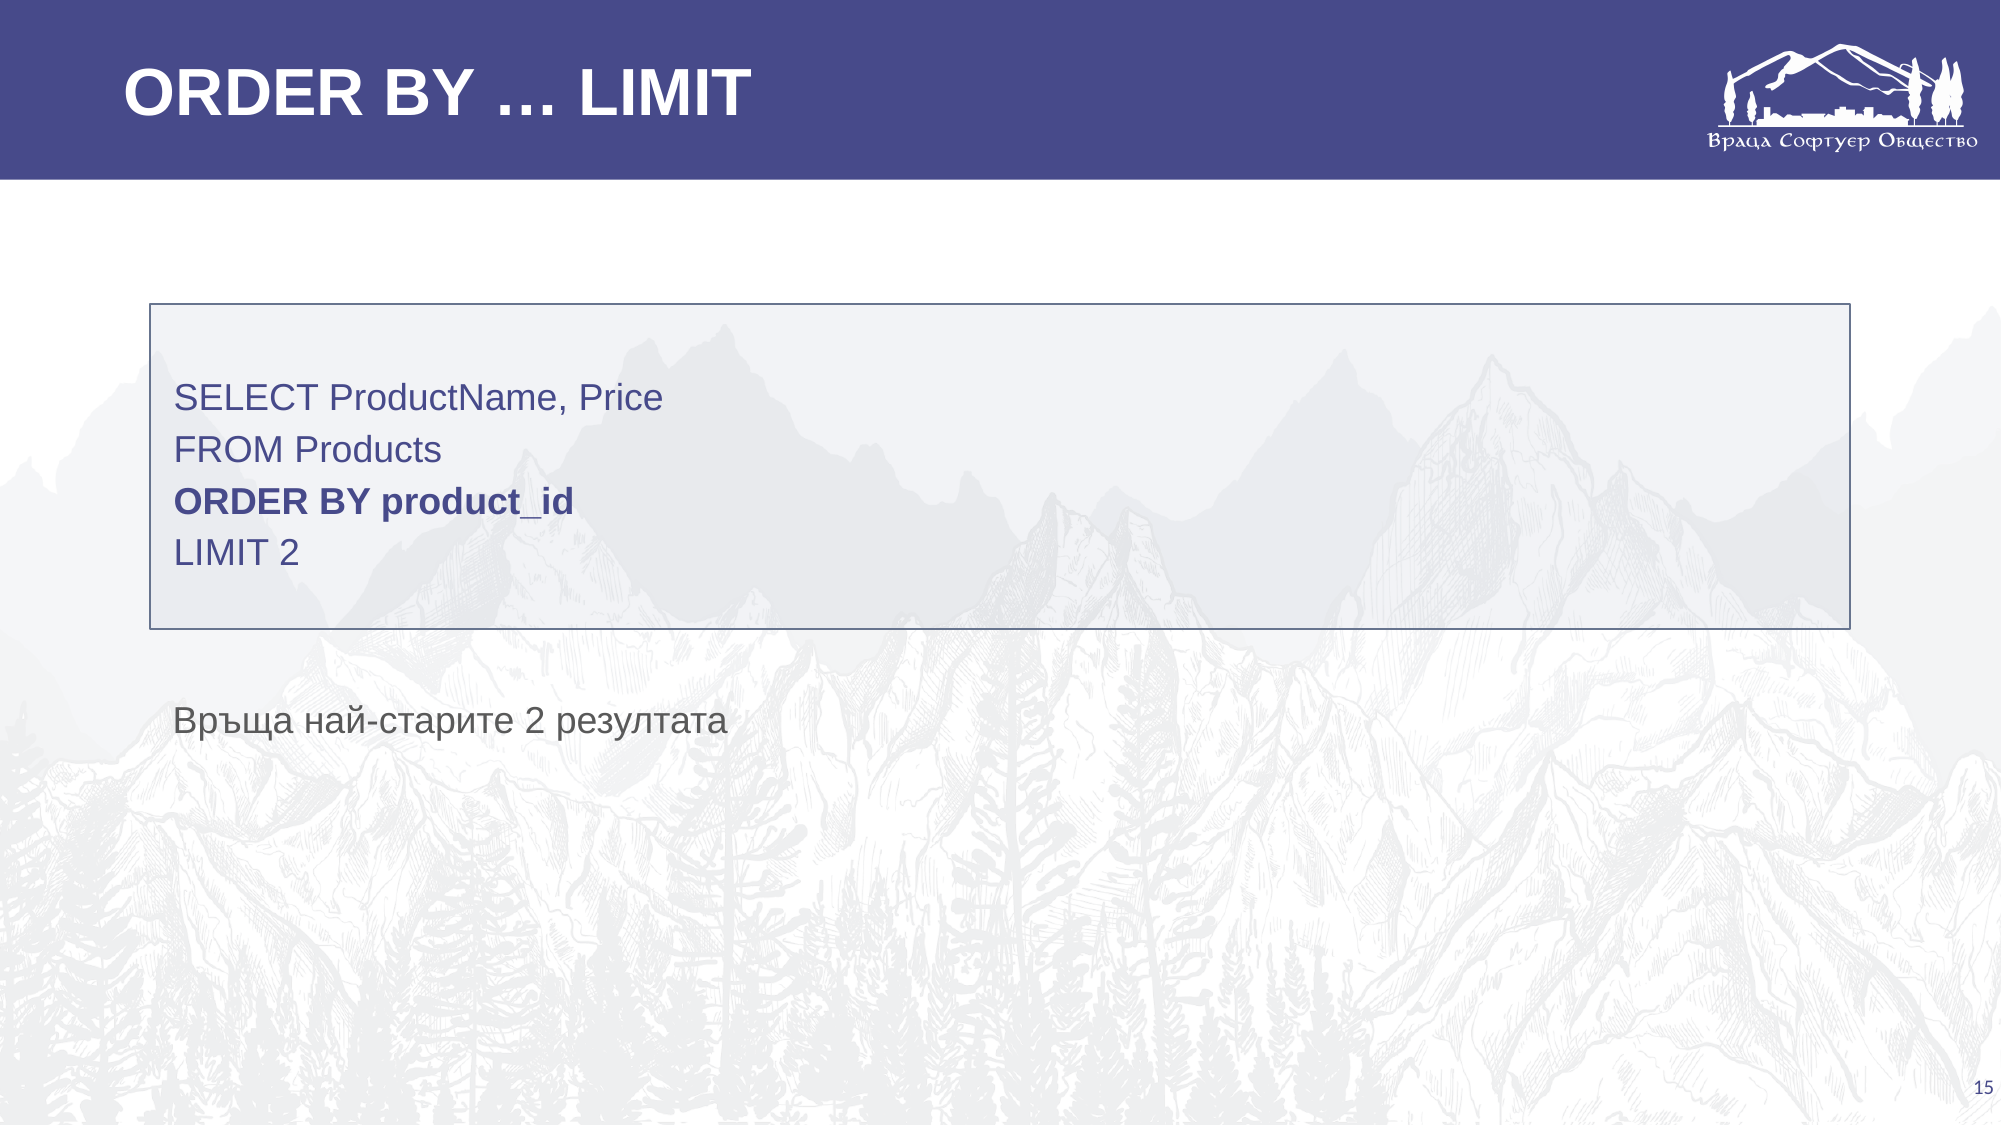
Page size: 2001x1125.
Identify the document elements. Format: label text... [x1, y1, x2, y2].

title ORDER BY … LIMIT [31, 16, 1591, 162]
text_box Връща най-старите 2 резултата [157, 674, 1850, 813]
slide_number 15 [1929, 1070, 2000, 1103]
text_box SELECT ProductName, Price FROM Products ORDER BY product_id LIMIT 2 [150, 303, 1850, 629]
list [31, 196, 1970, 1050]
picture [1703, 19, 1981, 165]
